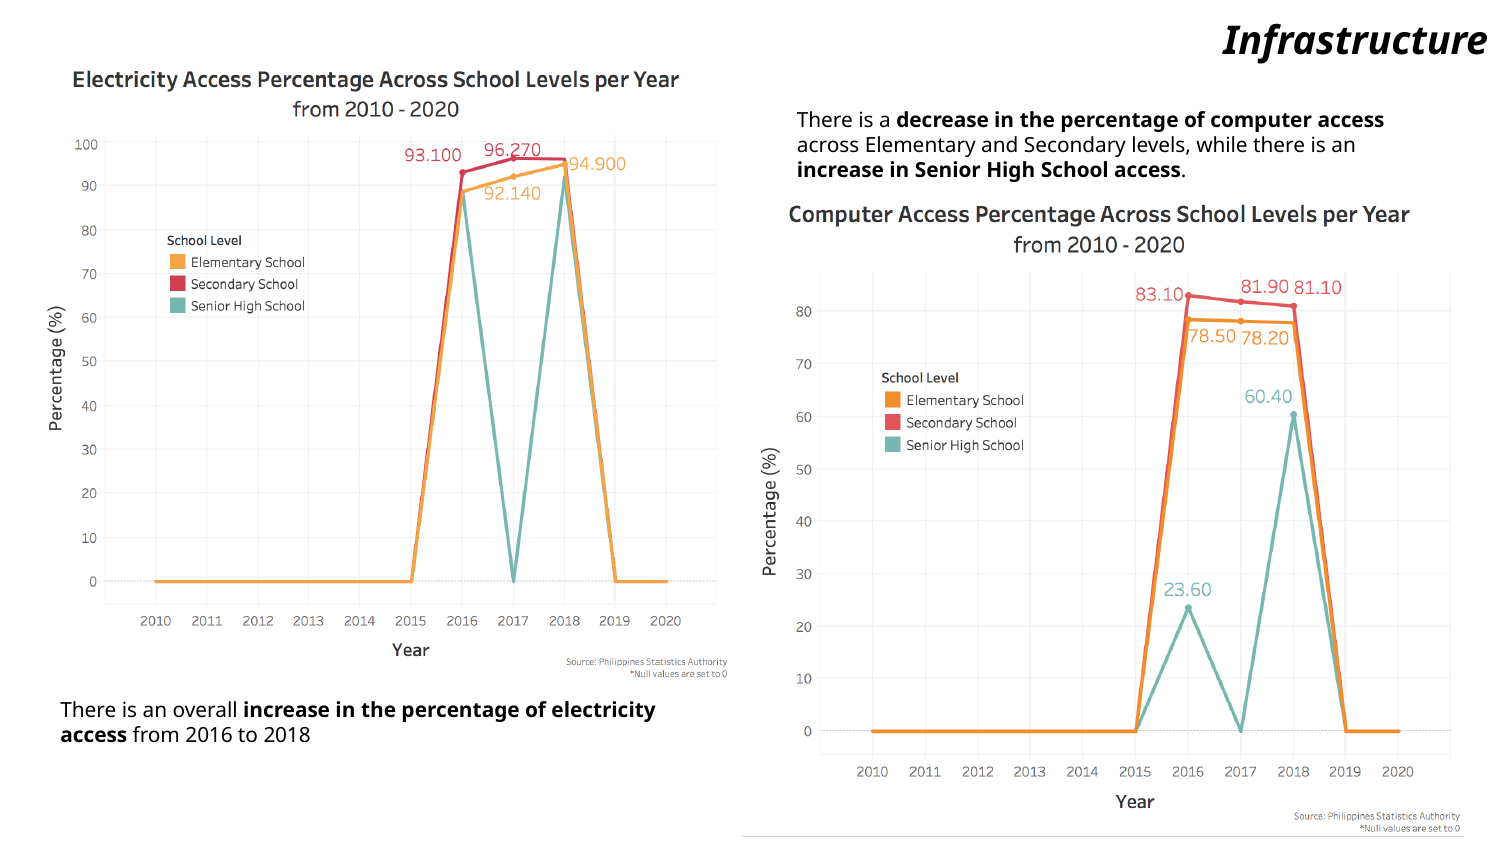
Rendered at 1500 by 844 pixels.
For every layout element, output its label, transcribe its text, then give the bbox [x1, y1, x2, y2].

text_box Infrastructure [1081, 0, 1500, 78]
picture [741, 187, 1464, 838]
text_box There is a decrease in the percentage of computer access across Elementary and Secondary levels, while there is an increase in Senior High School access. [781, 91, 1425, 185]
picture [27, 51, 731, 682]
text_box There is an overall increase in the percentage of electricity access from 2016 to 2018 [45, 686, 740, 844]
